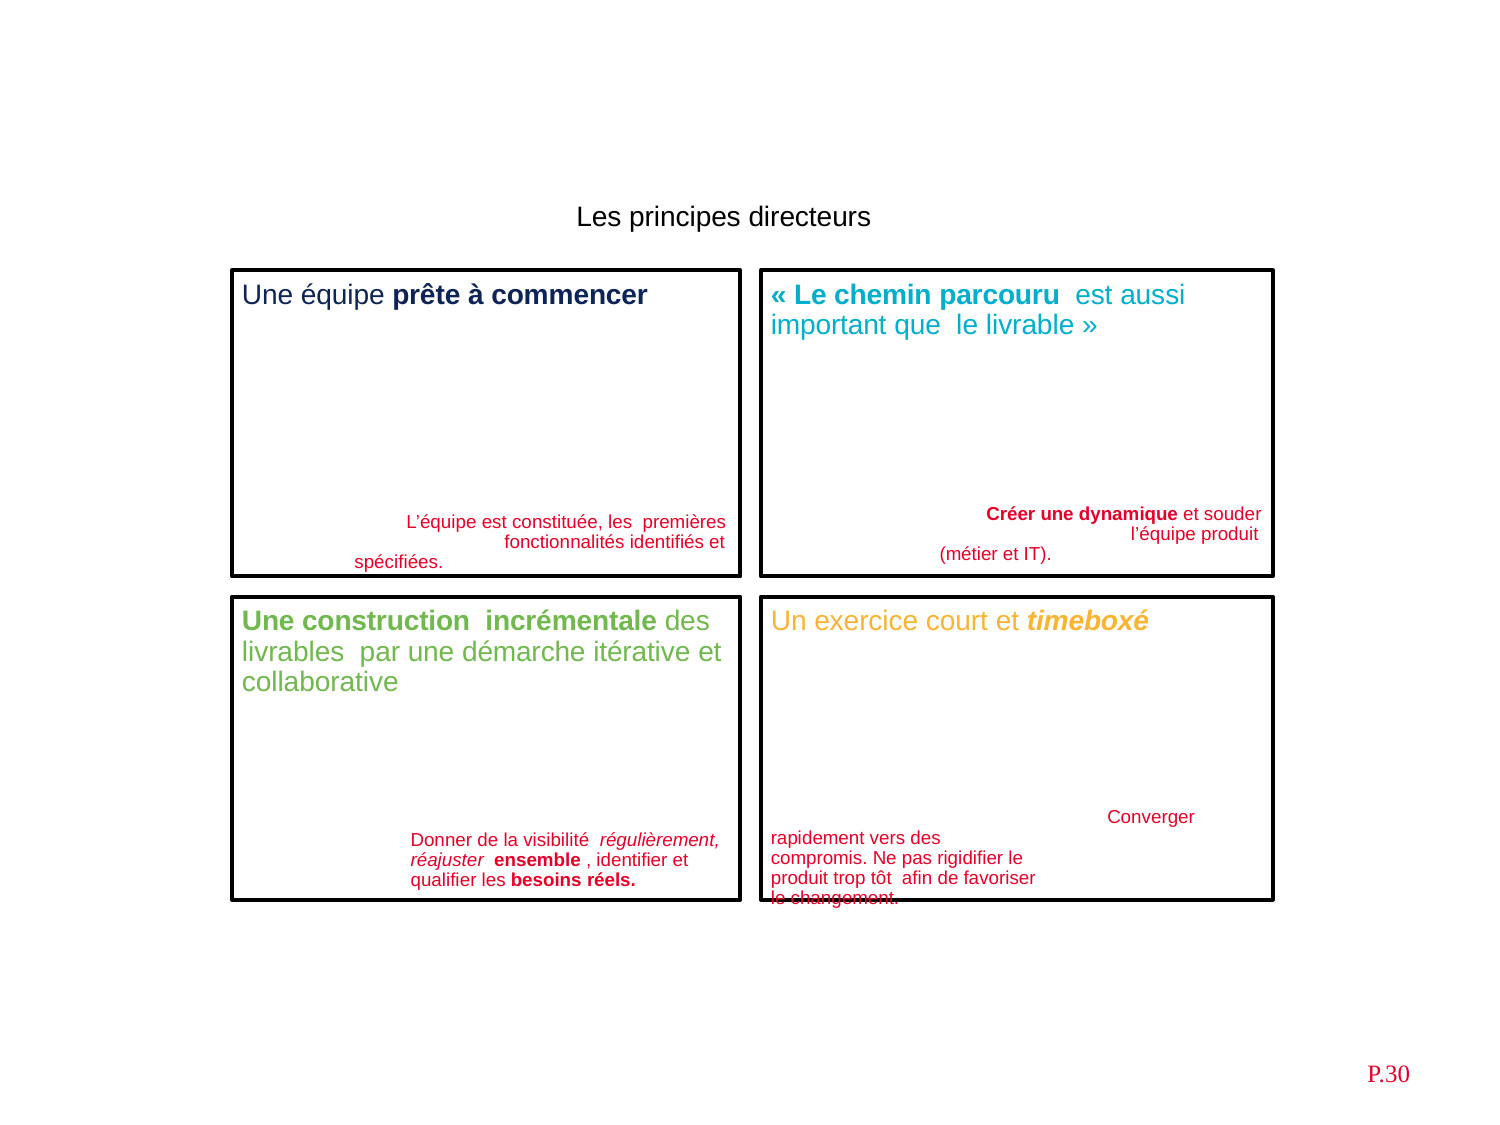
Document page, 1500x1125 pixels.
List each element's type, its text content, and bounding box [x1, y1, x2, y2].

slide_number P.30 [1074, 1042, 1425, 1103]
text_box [231, 270, 1273, 900]
title Les principes directeurs [242, 184, 1206, 246]
